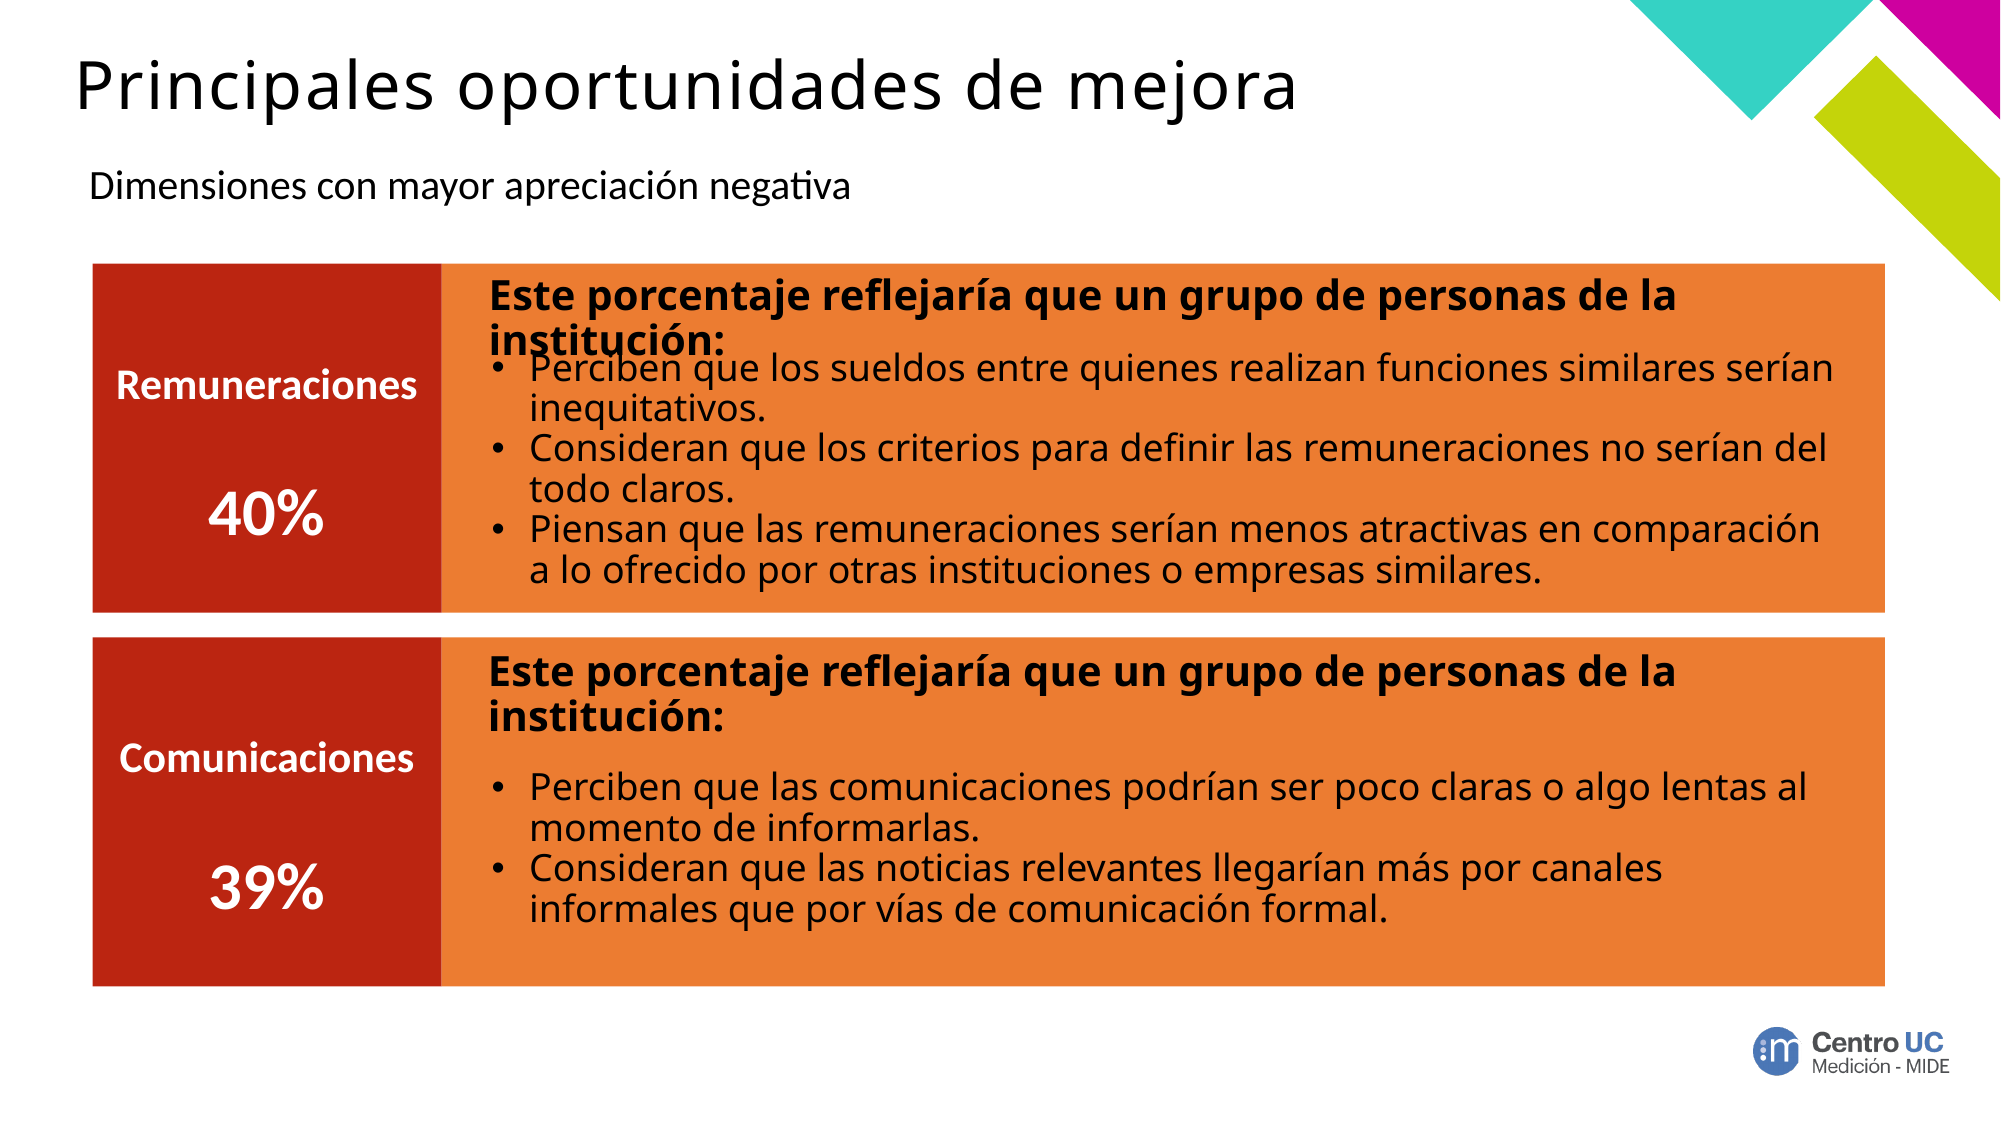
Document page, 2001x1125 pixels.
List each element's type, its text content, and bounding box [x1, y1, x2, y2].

list Perciben que las comunicaciones podrían ser poco claras o algo lentas al momento de informarlas. Consideran que las noticias relevantes llegarían más por canales informales que por vías de comunicación formal. [472, 744, 1852, 955]
list Dimensiones con mayor apreciación negativa [74, 147, 1202, 224]
list Este porcentaje reflejaría que un grupo de personas de la institución: [472, 663, 1852, 727]
title Principales oportunidades de mejora [74, 52, 1630, 153]
picture [1753, 1025, 1951, 1077]
list Comunicaciones [92, 690, 442, 824]
list Remuneraciones [92, 316, 442, 451]
list Perciben que los sueldos entre quienes realizan funciones similares serían inequitativos. Consideran que los criterios para definir las remuneraciones no serían del todo claros. Piensan que las remuneraciones serían menos atractivas en comparación a lo ofrecido por otras instituciones o empresas similares. [472, 364, 1852, 575]
list 39% [92, 824, 442, 952]
list 40% [92, 451, 442, 578]
list Este porcentaje reflejaría que un grupo de personas de la institución: [473, 287, 1853, 351]
